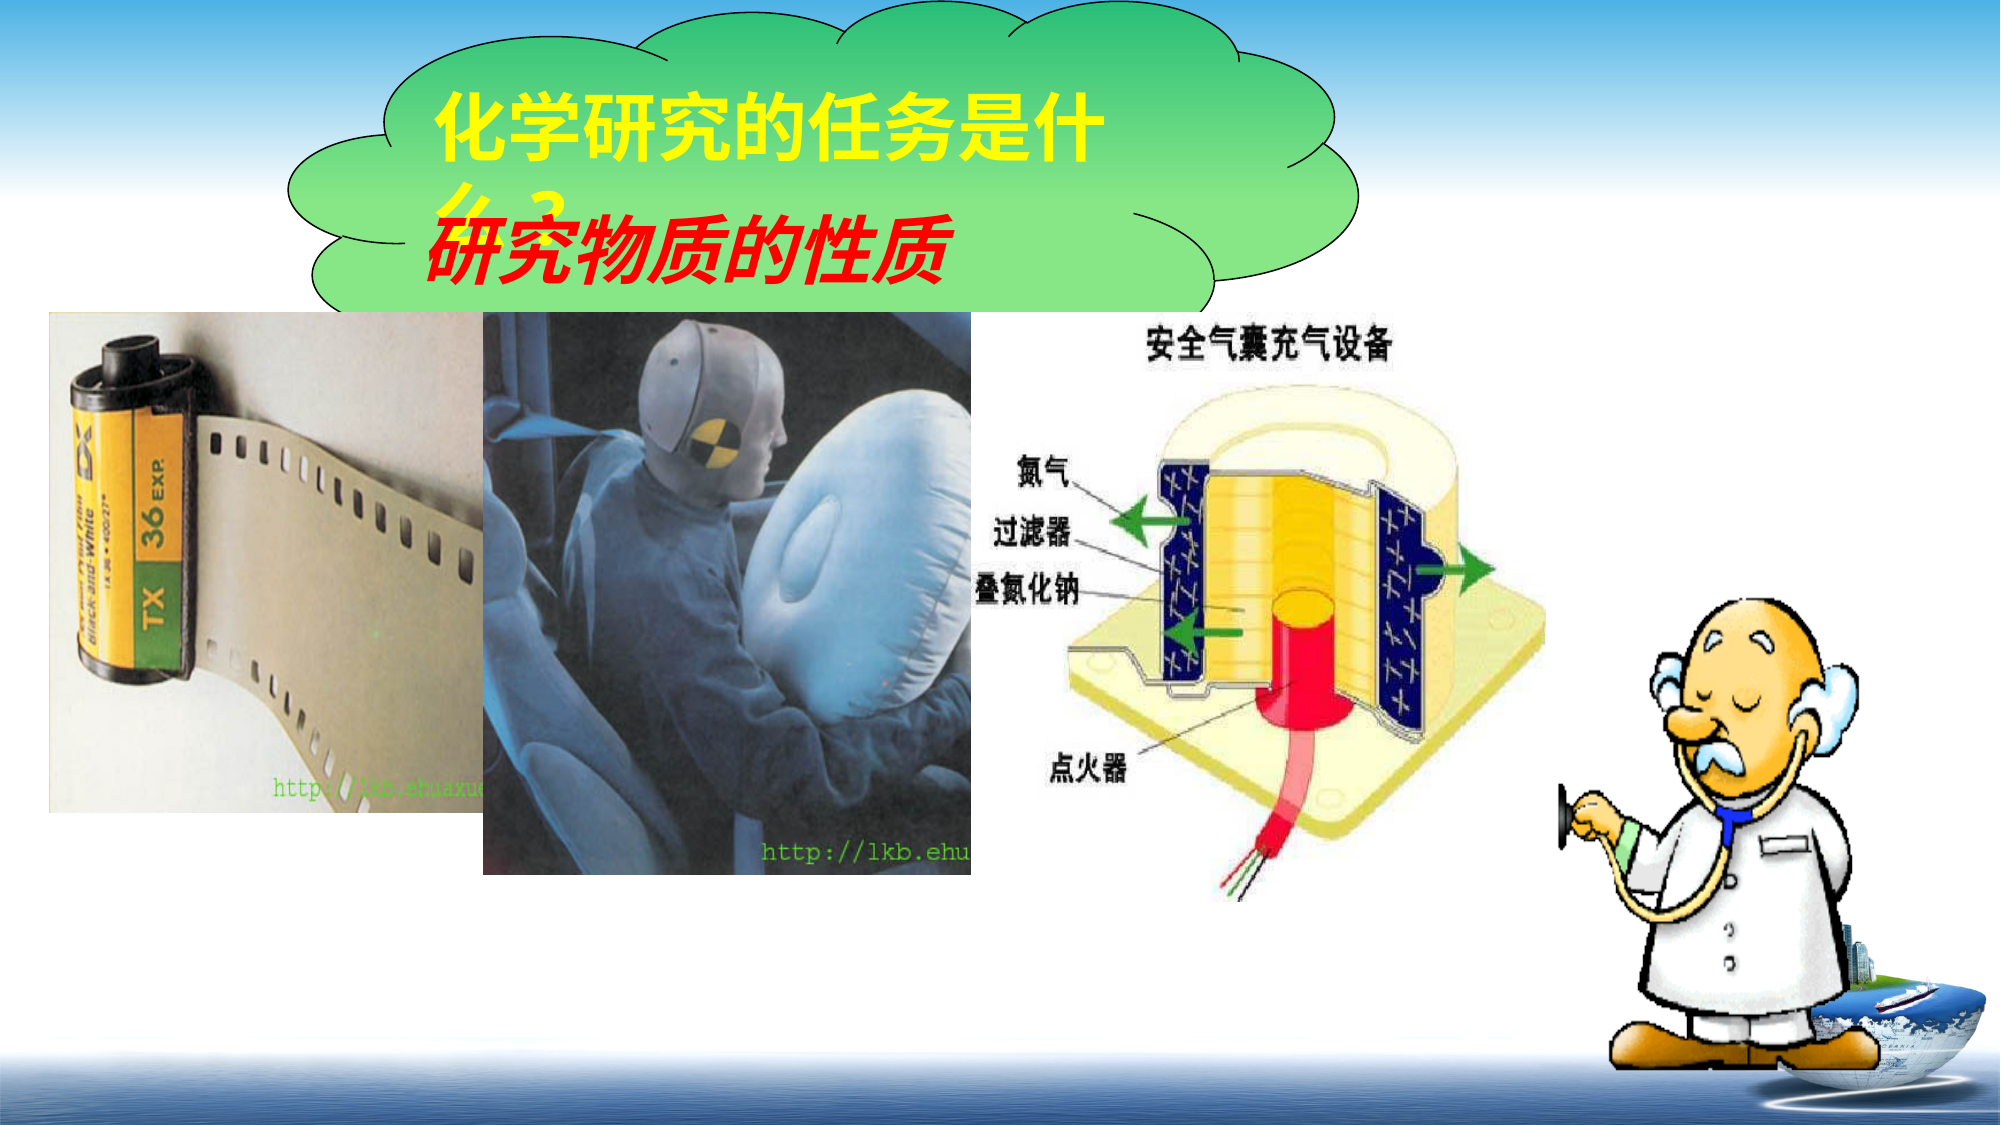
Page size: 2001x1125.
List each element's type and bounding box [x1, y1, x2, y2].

picture [49, 311, 1546, 902]
text_box [288, 0, 1901, 1097]
picture [0, 970, 2001, 1125]
